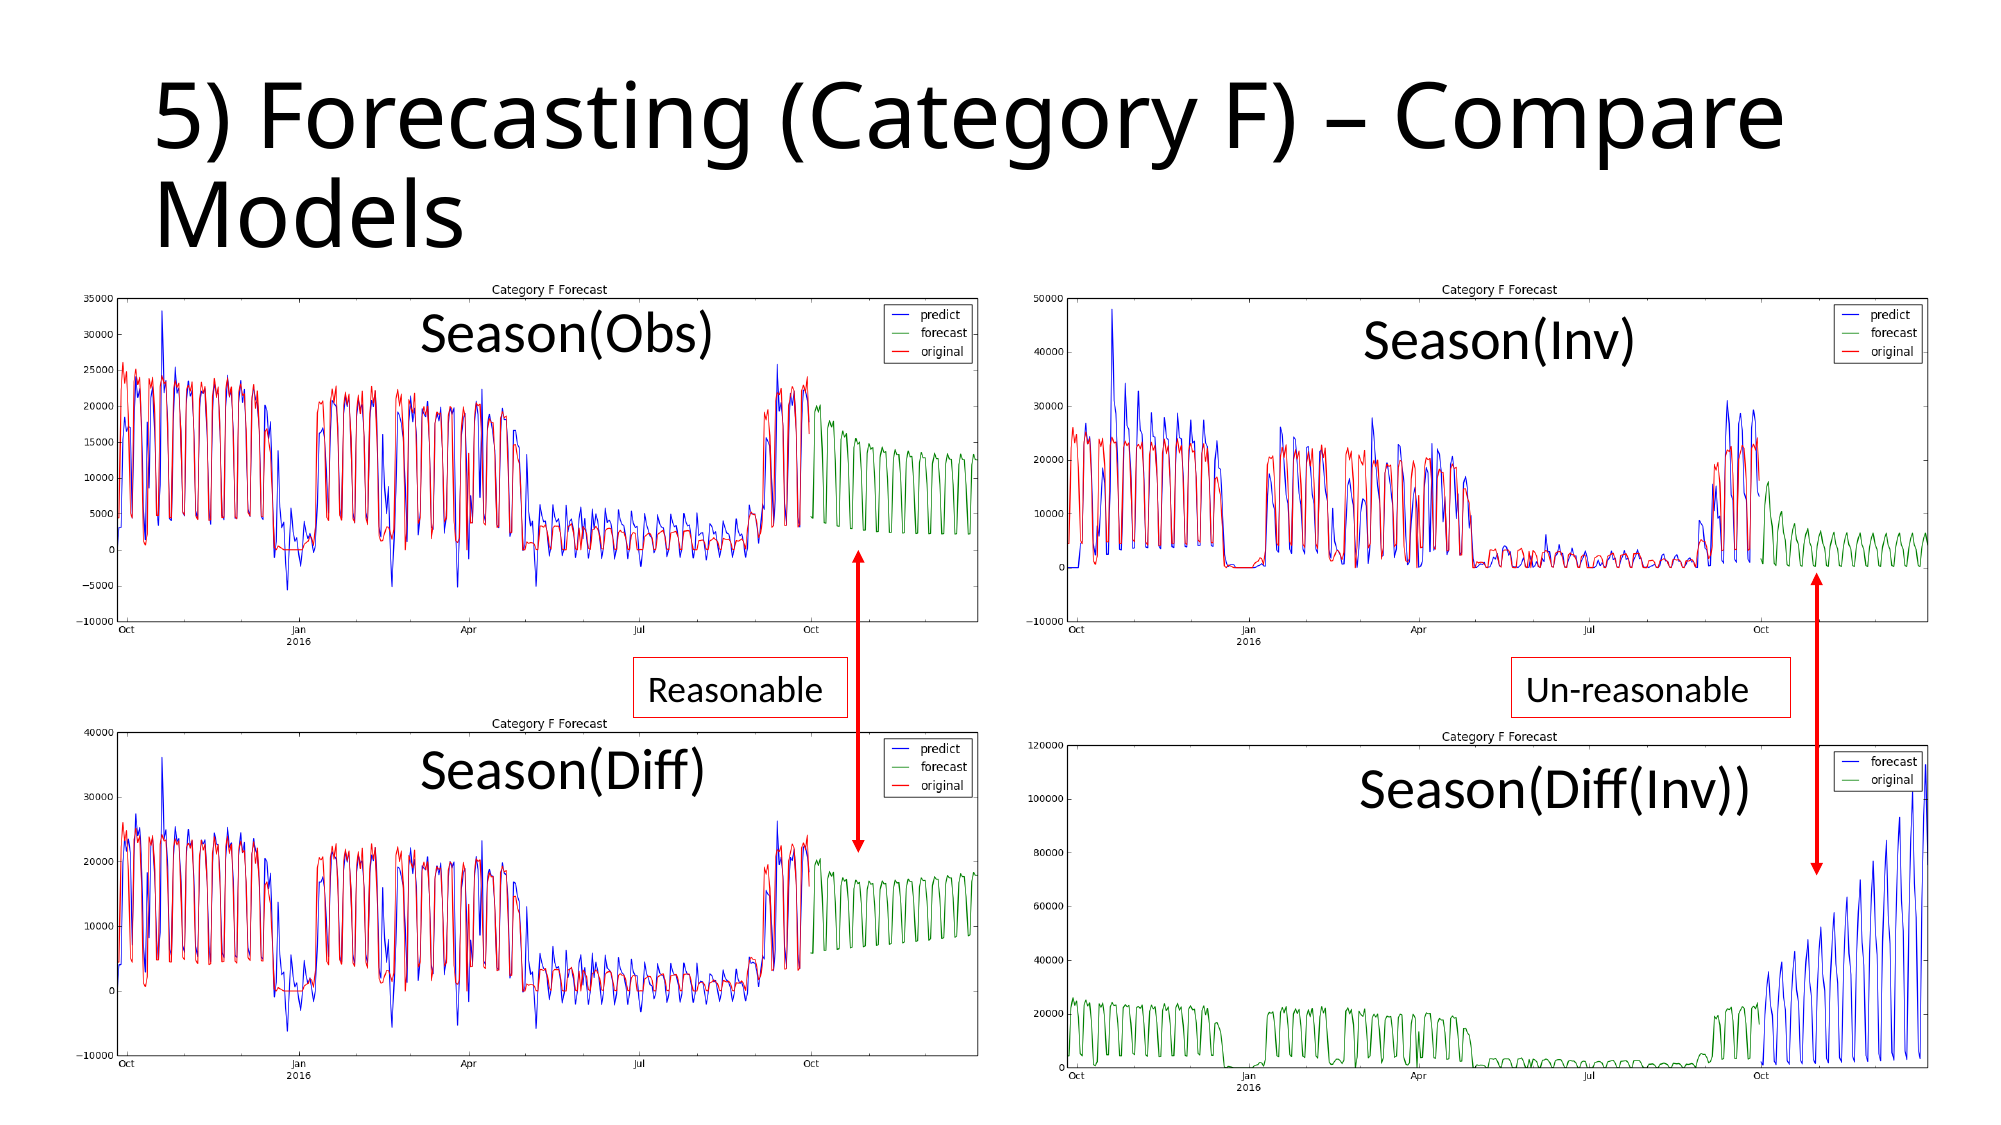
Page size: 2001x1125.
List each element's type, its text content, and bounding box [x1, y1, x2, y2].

picture [68, 711, 984, 1087]
text_box Reasonable [633, 657, 848, 711]
text_box Un-reasonable [1511, 657, 1791, 718]
picture [1021, 723, 1934, 1099]
title 5) Forecasting (Category F) – Compare Models [137, 59, 1876, 278]
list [68, 277, 984, 653]
picture [1019, 277, 1934, 653]
